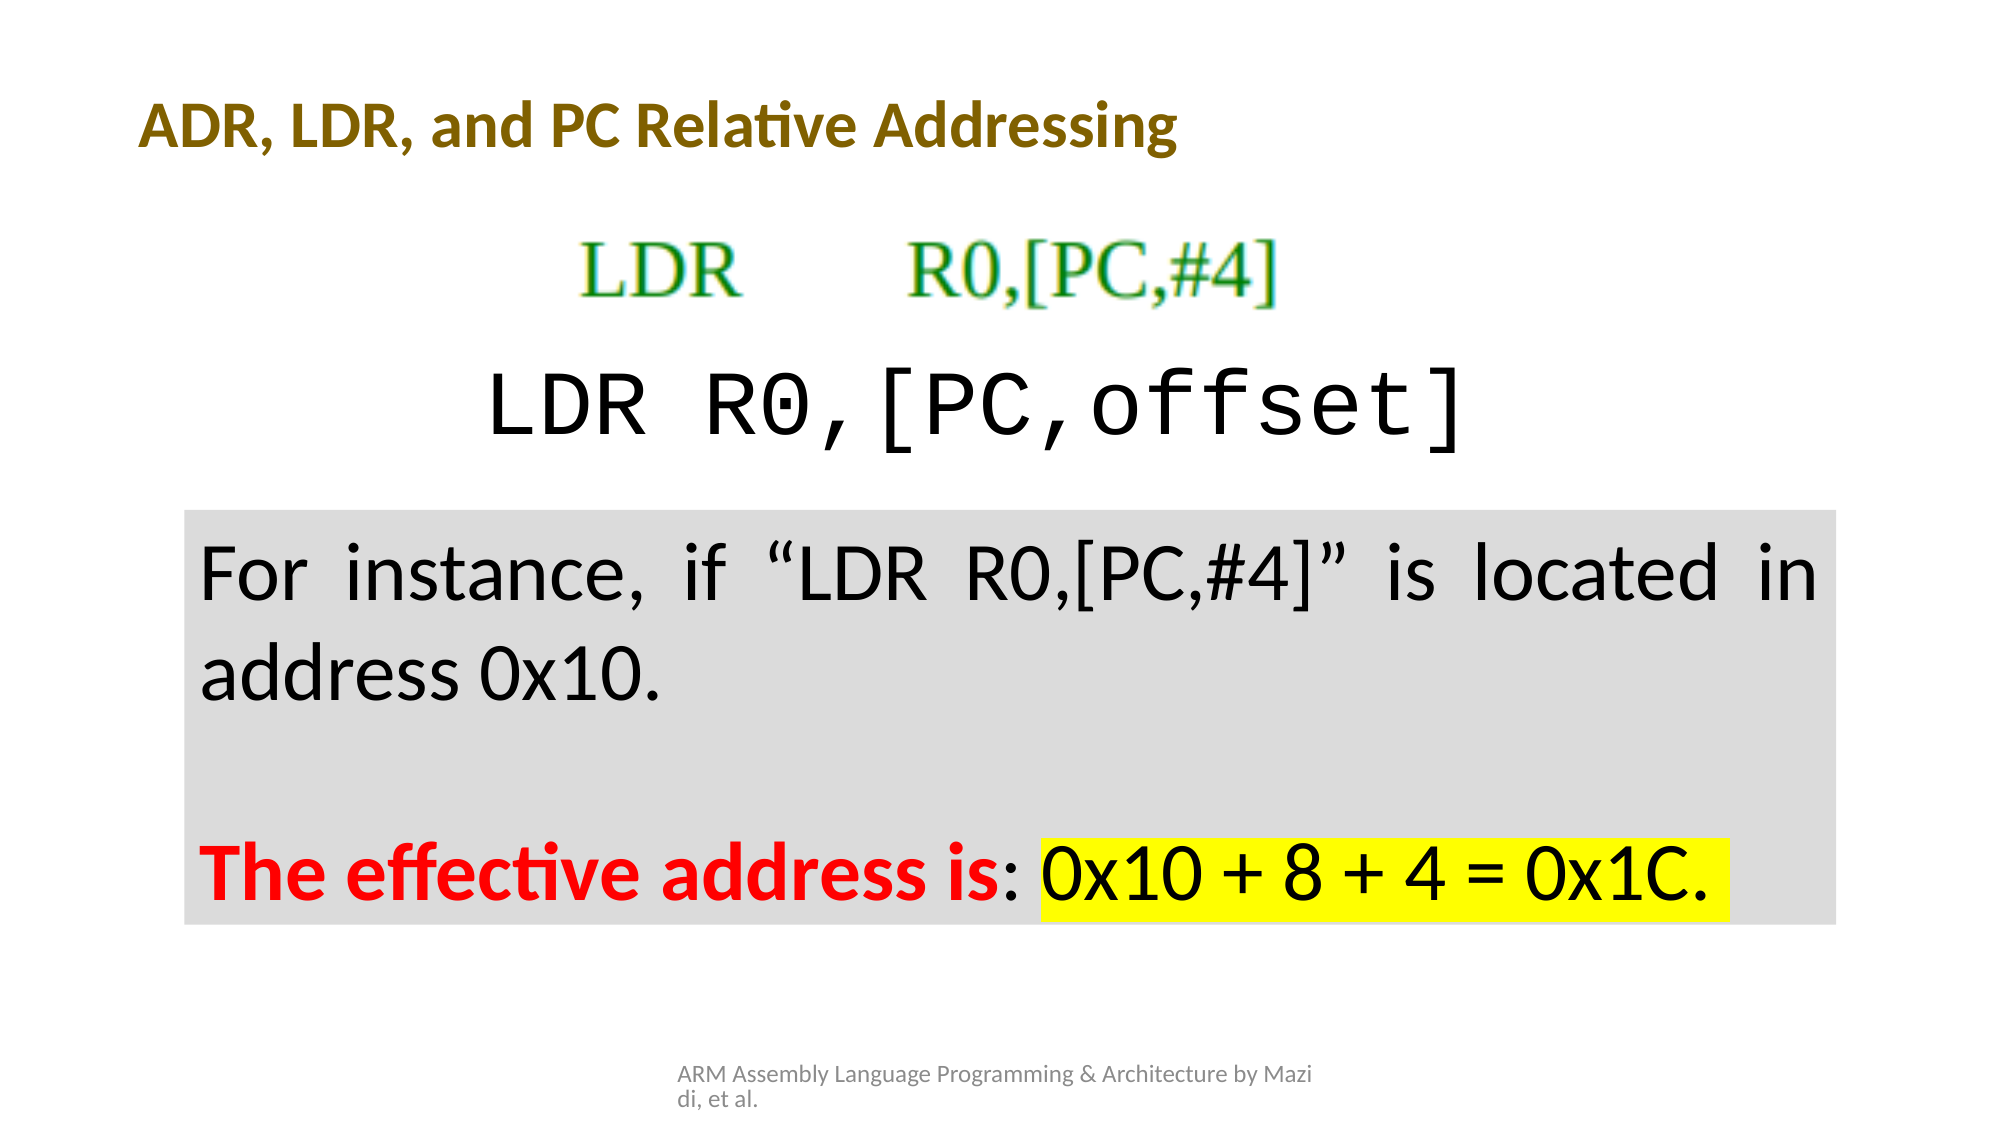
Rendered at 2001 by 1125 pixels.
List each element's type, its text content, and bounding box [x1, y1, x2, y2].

text_box ADR, LDR, and PC Relative Addressing [124, 73, 1260, 169]
footer ARM Assembly Language Programming & Architecture by Mazidi, et al. [662, 1042, 1338, 1103]
text_box LDR R0,[PC,offset] [368, 335, 1589, 461]
text_box For instance, if “LDR R0,[PC,#4]” is located in address 0x10. The effective address is: 0x10 + 8 + 4 = 0x1C. [184, 509, 1837, 925]
picture [544, 215, 1289, 323]
